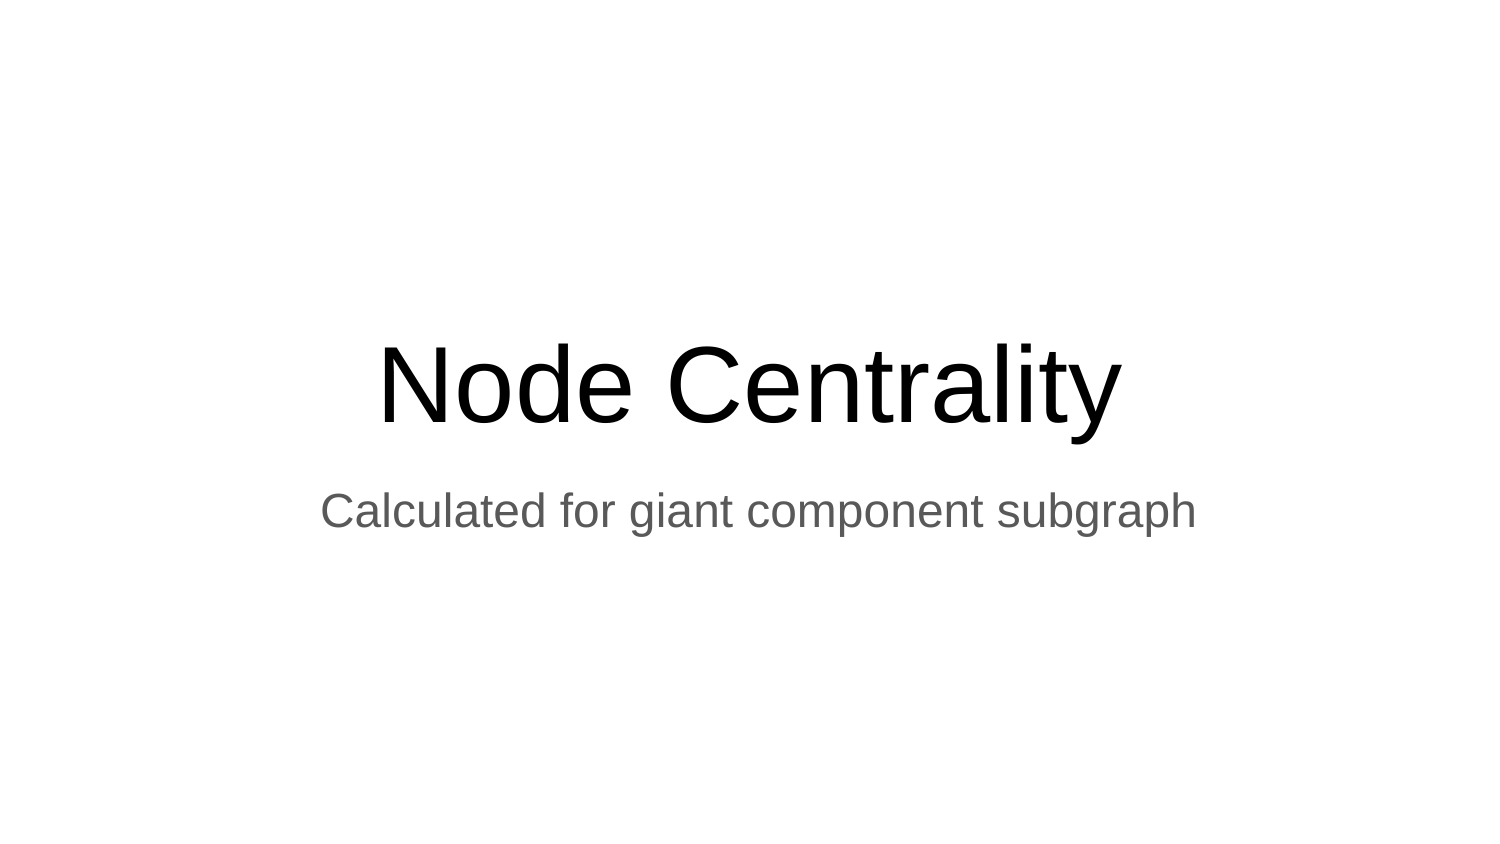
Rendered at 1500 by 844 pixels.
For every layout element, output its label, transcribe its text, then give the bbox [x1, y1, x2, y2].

subtitle Calculated for giant component subgraph [51, 464, 1449, 595]
title Node Centrality [51, 122, 1449, 459]
